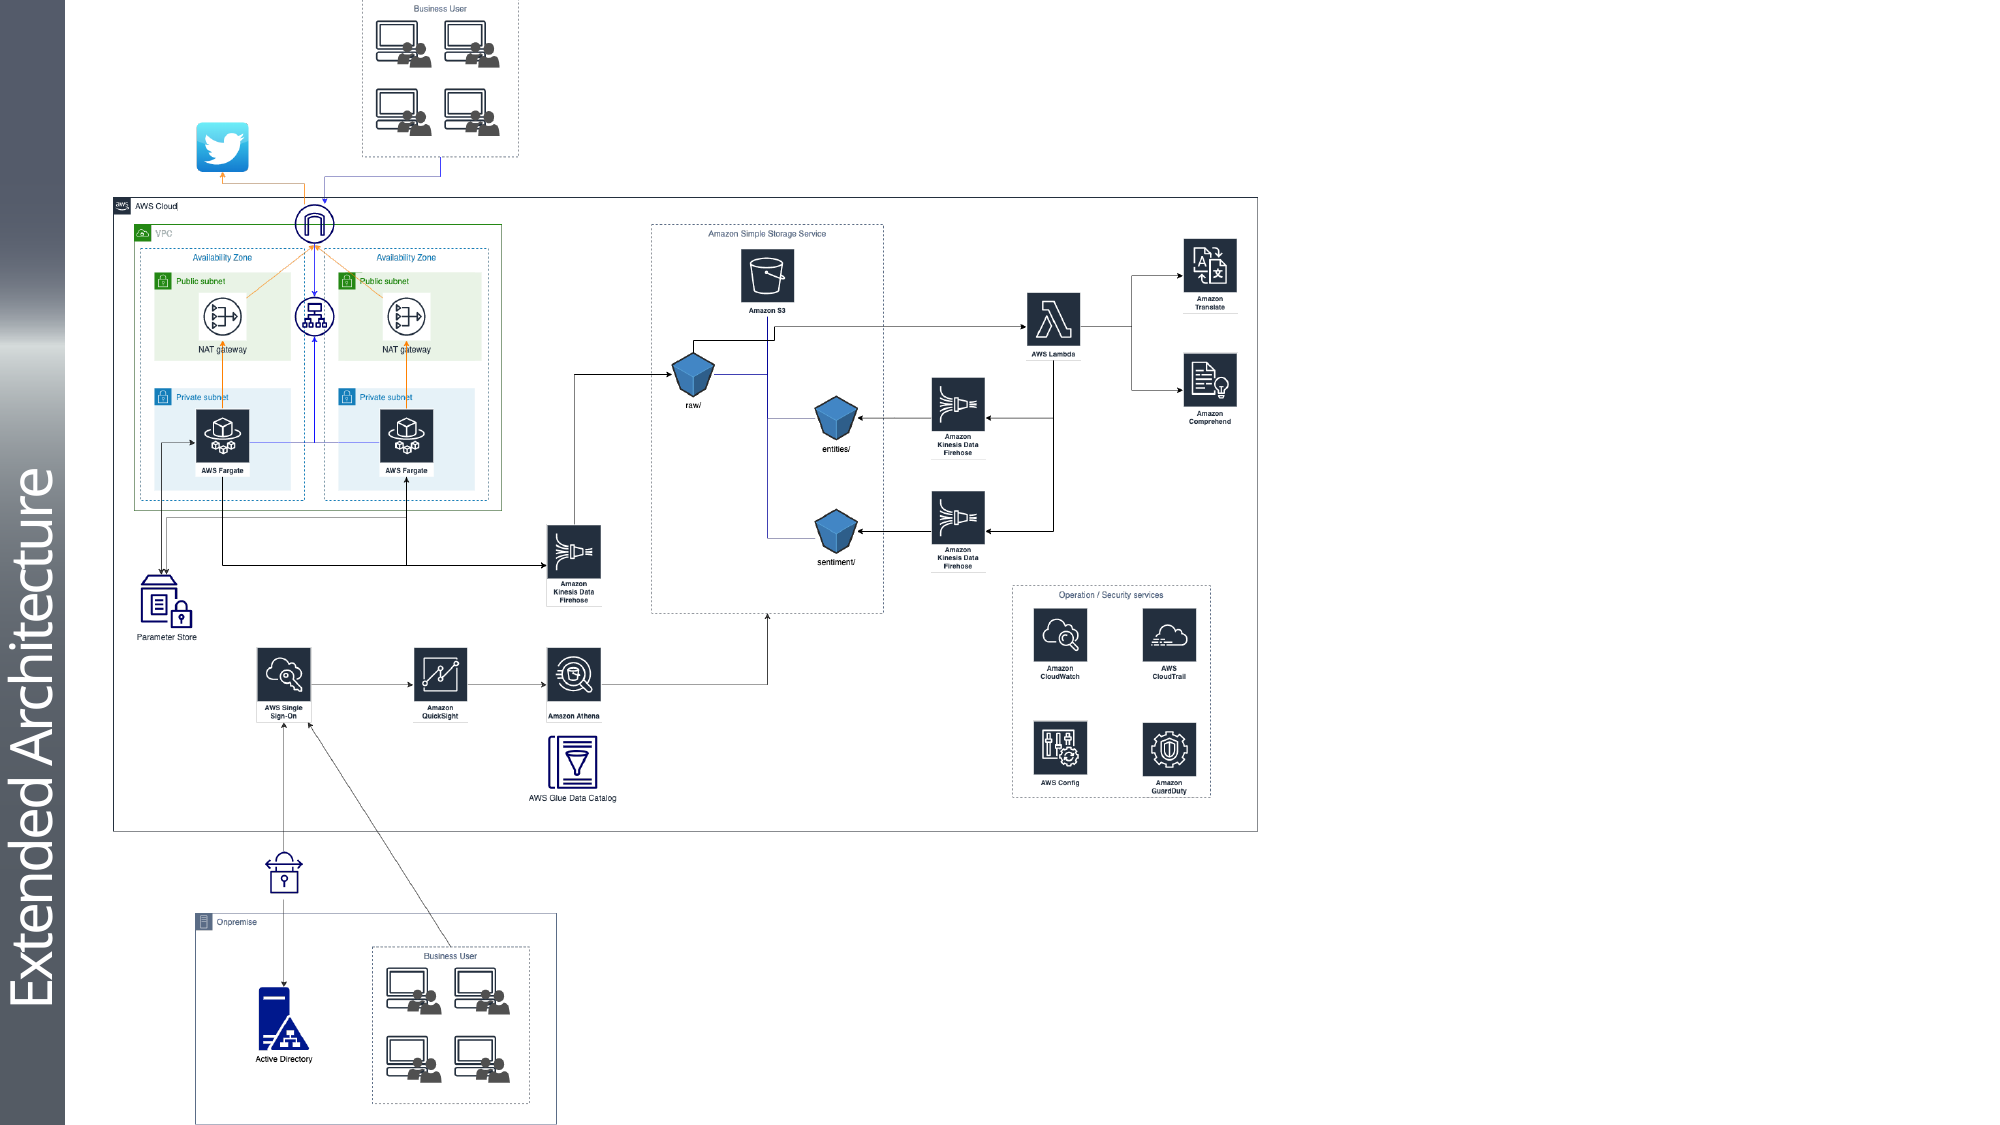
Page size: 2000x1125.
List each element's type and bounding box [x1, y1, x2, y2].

picture [113, 0, 1258, 1125]
text_box [0, 0, 65, 1125]
